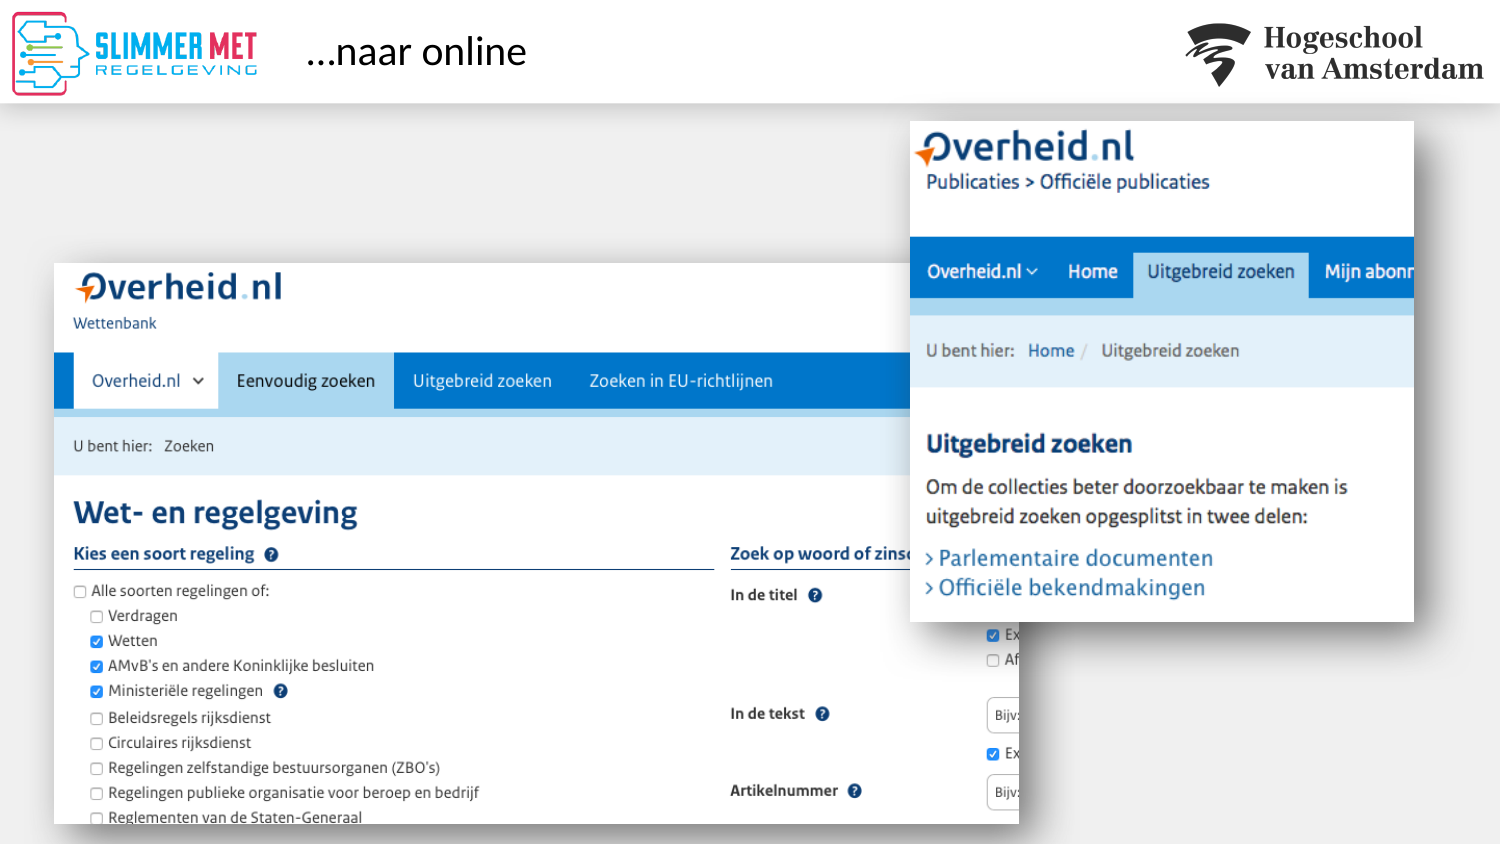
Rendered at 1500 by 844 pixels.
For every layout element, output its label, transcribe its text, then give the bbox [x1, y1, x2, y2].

picture [0, 0, 272, 108]
title …naar online [291, 0, 1500, 104]
picture [53, 121, 1414, 824]
